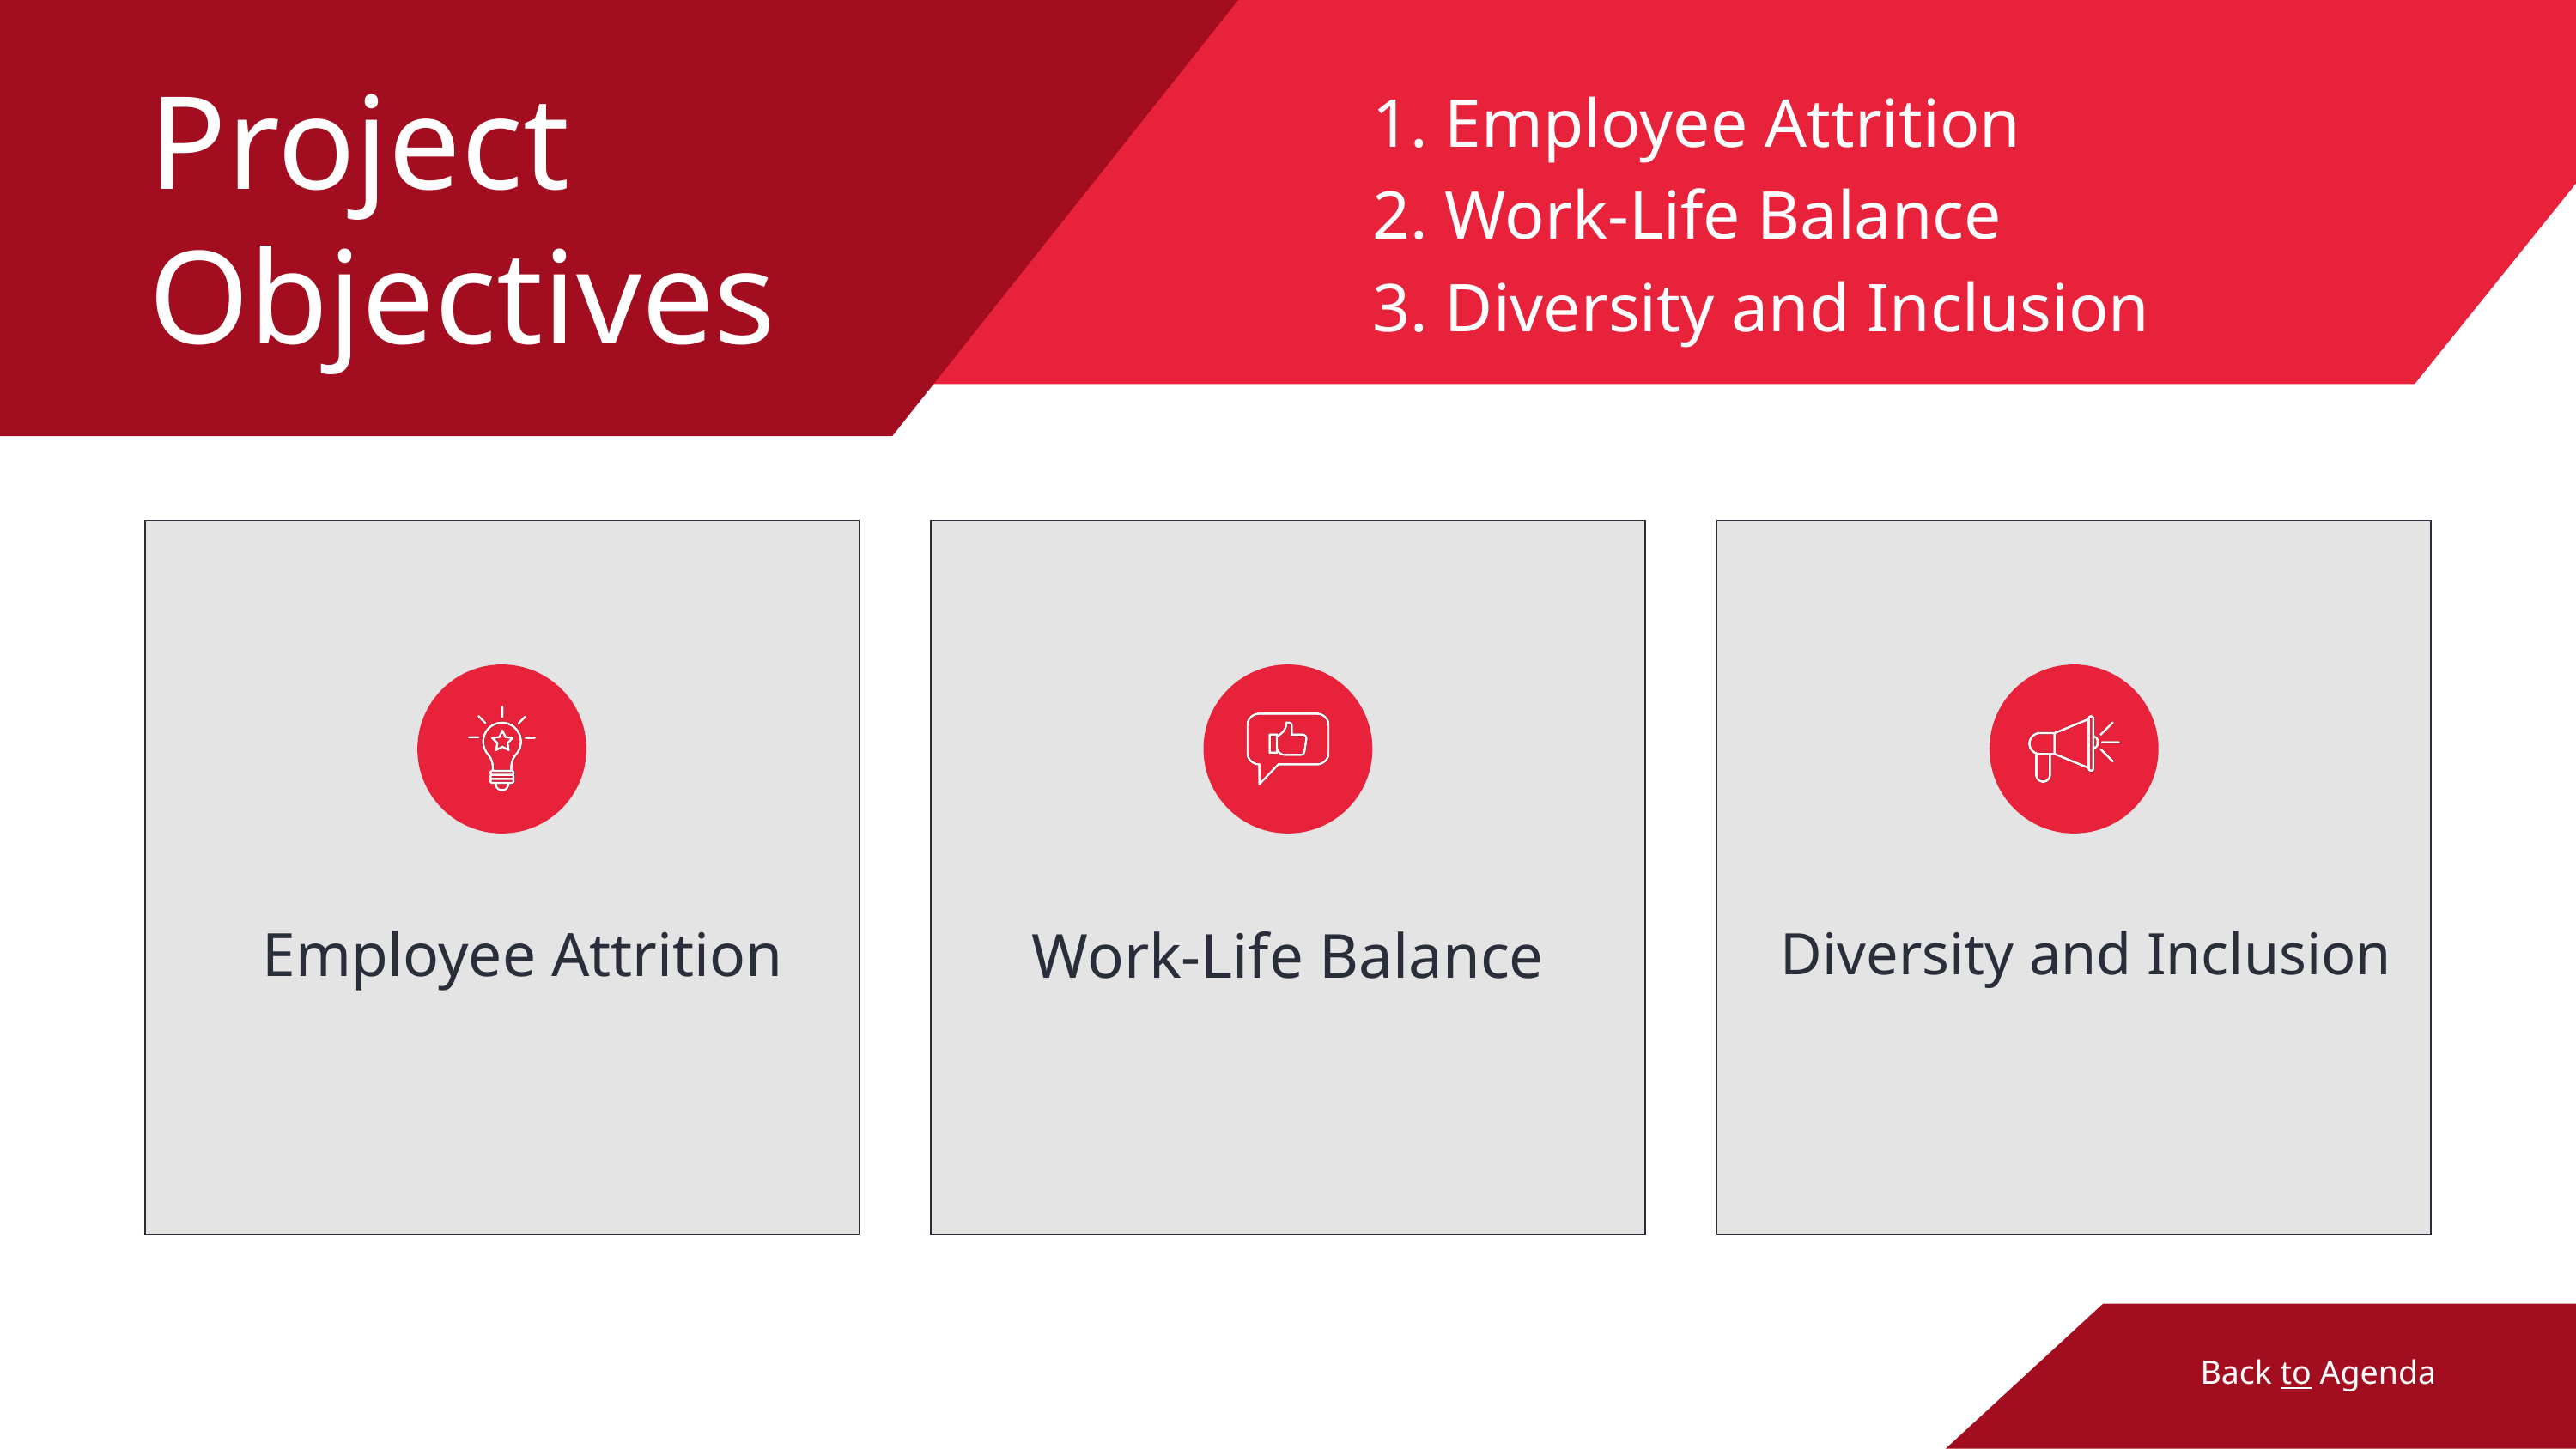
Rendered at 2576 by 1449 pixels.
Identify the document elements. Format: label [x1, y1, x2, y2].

text_box [144, 520, 860, 1235]
text_box [930, 520, 1646, 1235]
text_box [1716, 520, 2432, 1235]
text_box [1989, 664, 2159, 834]
text_box [1945, 1303, 2576, 1449]
text_box [1736, 918, 2437, 1062]
text_box [1203, 664, 1373, 834]
text_box [0, 0, 1249, 437]
text_box [1019, 918, 1557, 1066]
text_box [1255, 0, 2576, 385]
text_box [416, 664, 587, 834]
